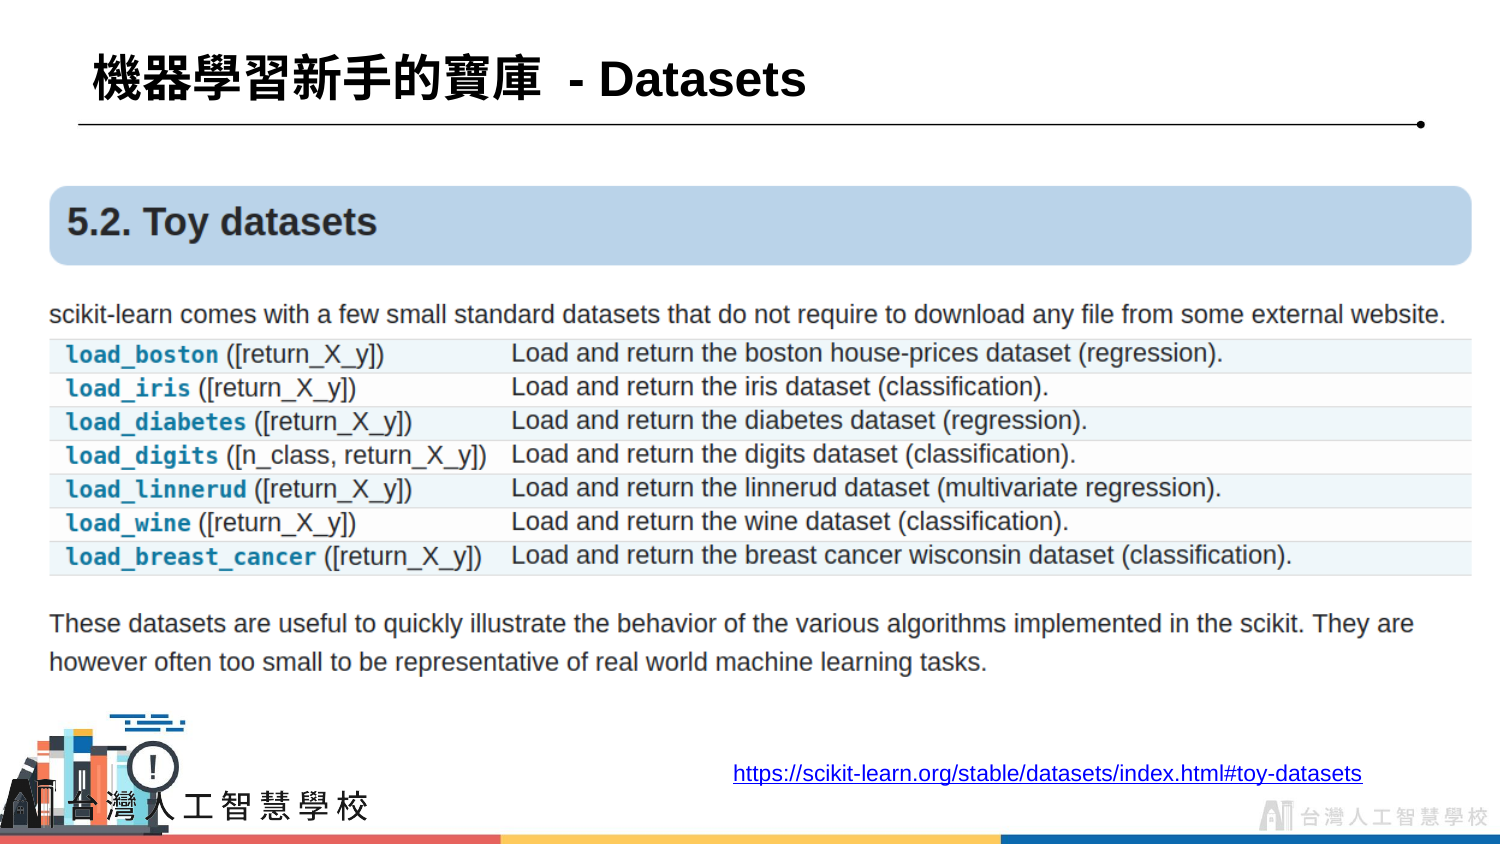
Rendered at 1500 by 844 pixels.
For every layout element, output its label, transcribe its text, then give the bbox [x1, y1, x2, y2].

picture [0, 0, 1500, 844]
title 機器學習新手的寶庫 - Datasets [51, 29, 1449, 124]
text_box https://scikit-learn.org/stable/datasets/index.html#toy-datasets [527, 740, 1500, 805]
